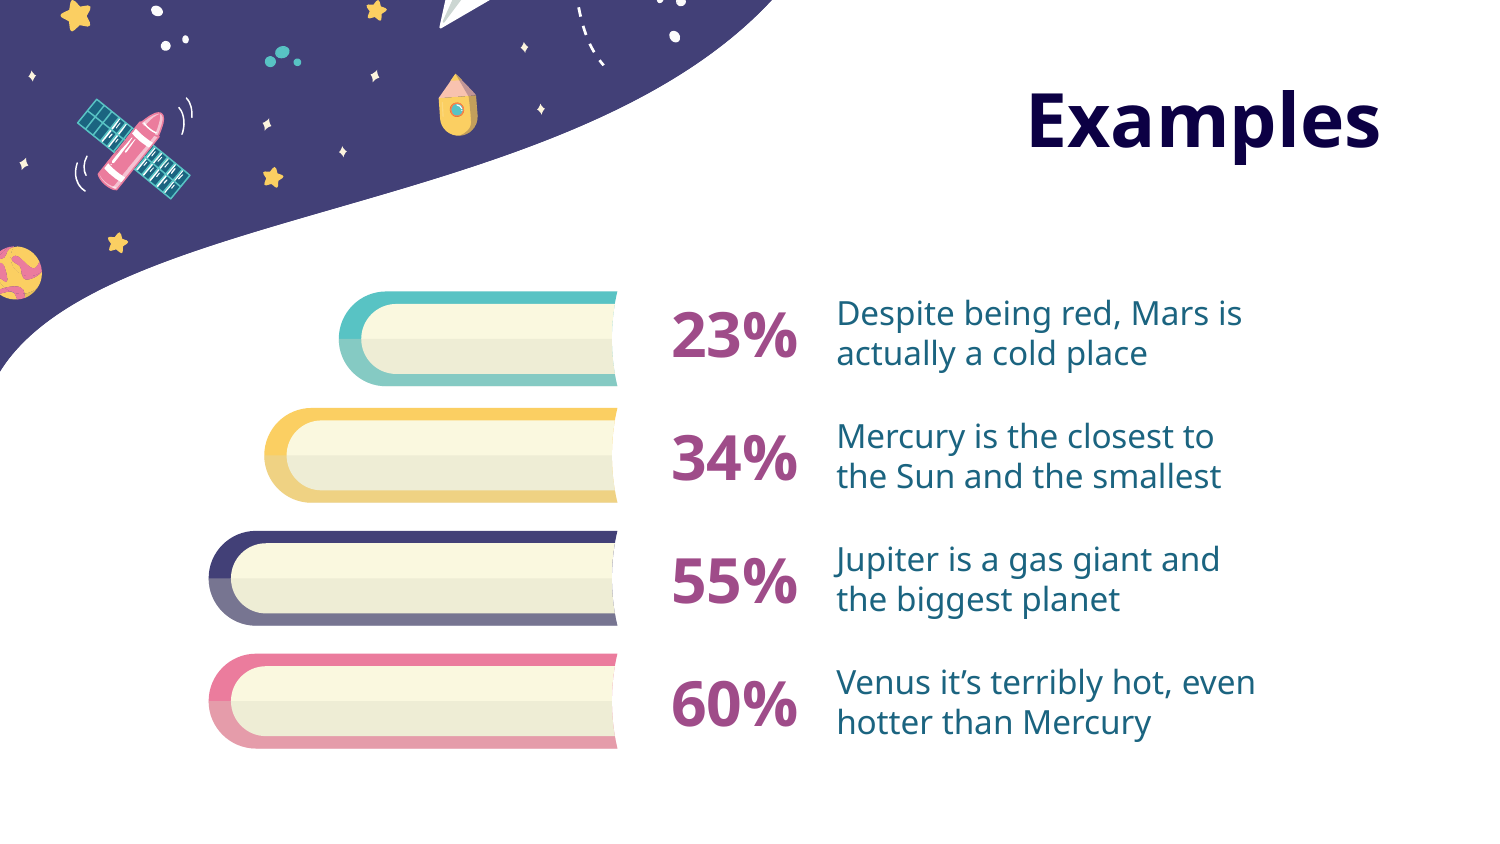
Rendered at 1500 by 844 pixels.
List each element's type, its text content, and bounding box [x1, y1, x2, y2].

text_box 34% [668, 407, 802, 503]
title Examples [750, 72, 1382, 167]
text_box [208, 291, 618, 749]
text_box Jupiter is a gas giant and the biggest planet [836, 524, 1266, 633]
text_box 23% [668, 284, 802, 381]
text_box Venus it’s terribly hot, even hotter than Mercury [836, 647, 1266, 756]
text_box Mercury is the closest to the Sun and the smallest [836, 401, 1266, 510]
text_box Despite being red, Mars is actually a cold place [836, 278, 1266, 387]
text_box 60% [668, 653, 802, 749]
text_box 55% [668, 530, 802, 626]
